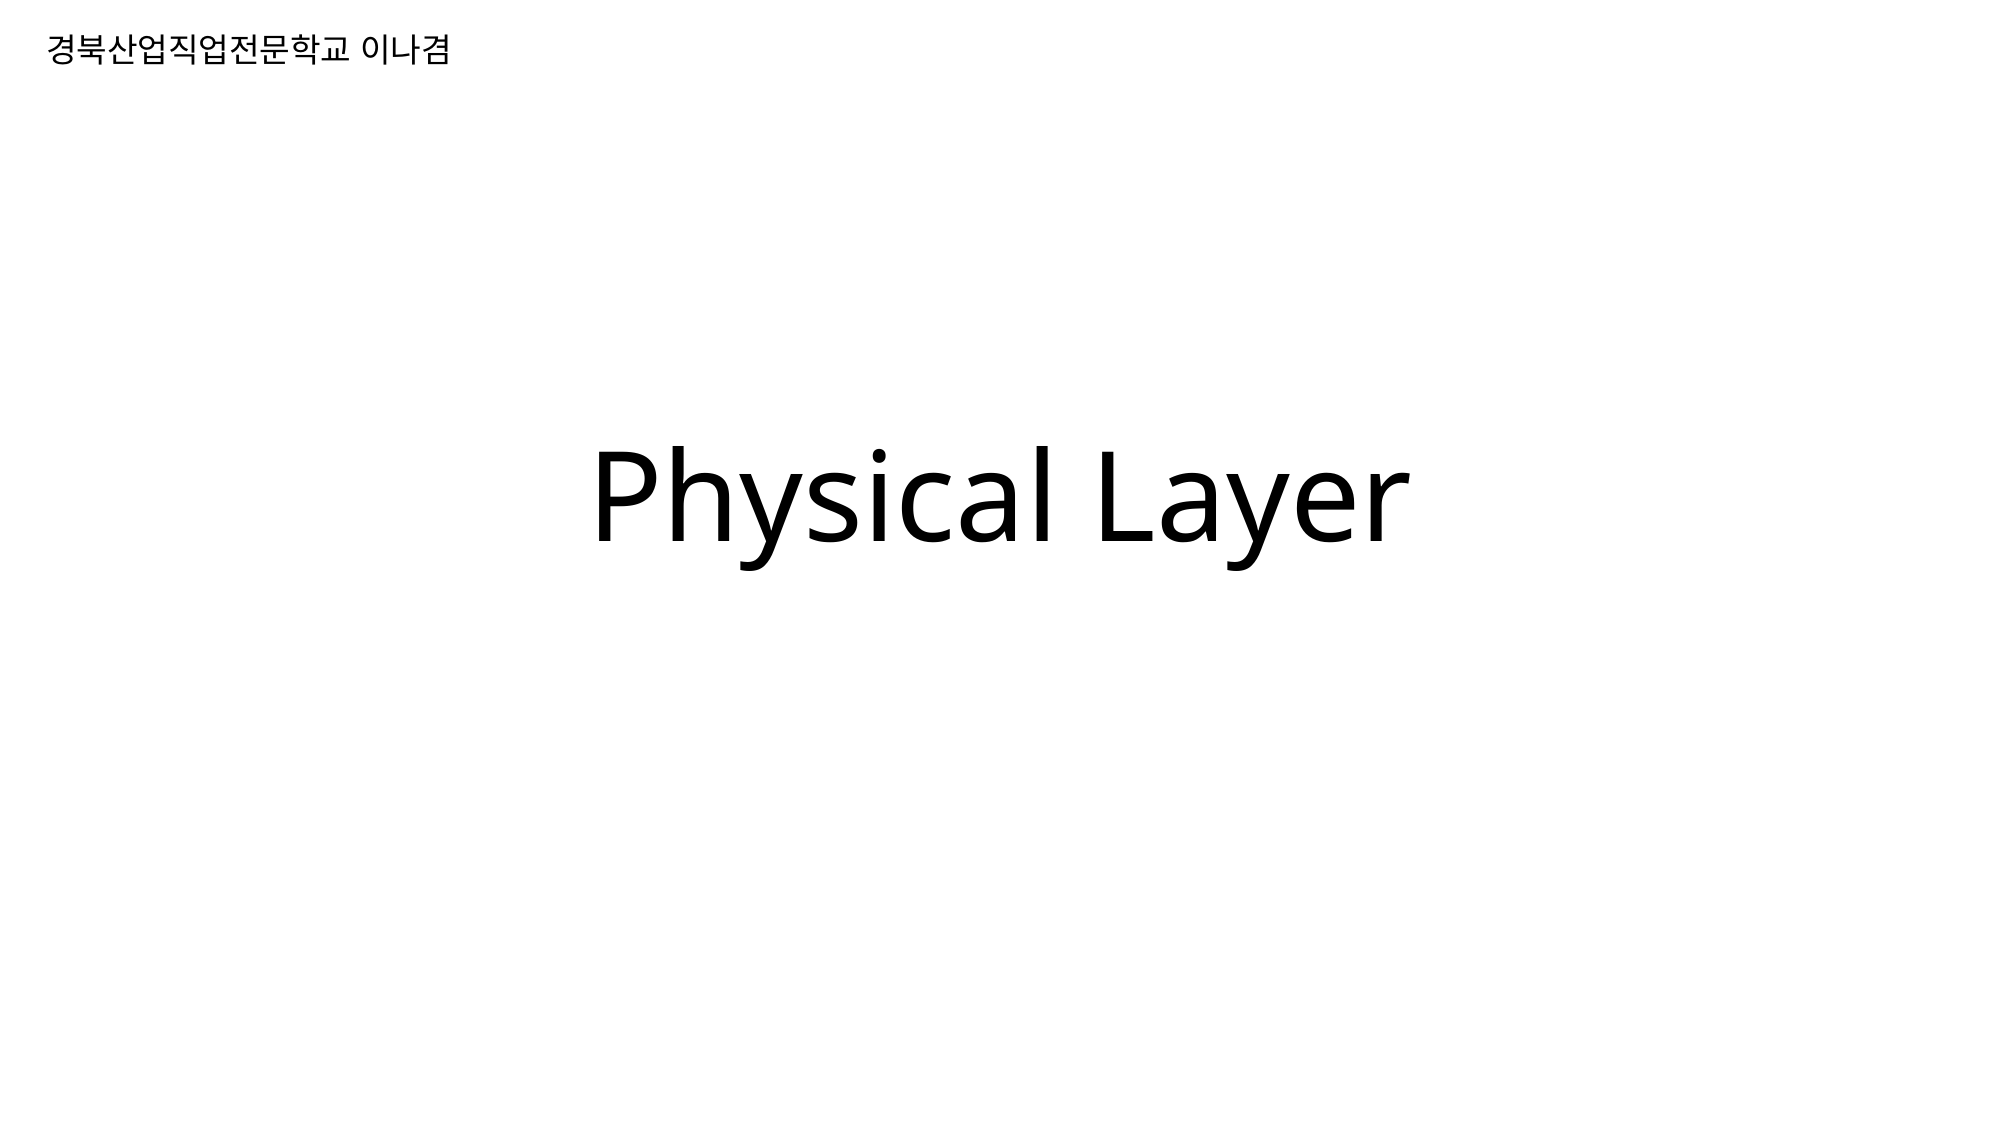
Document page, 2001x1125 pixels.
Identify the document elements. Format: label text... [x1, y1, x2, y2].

title Physical Layer [249, 184, 1750, 576]
